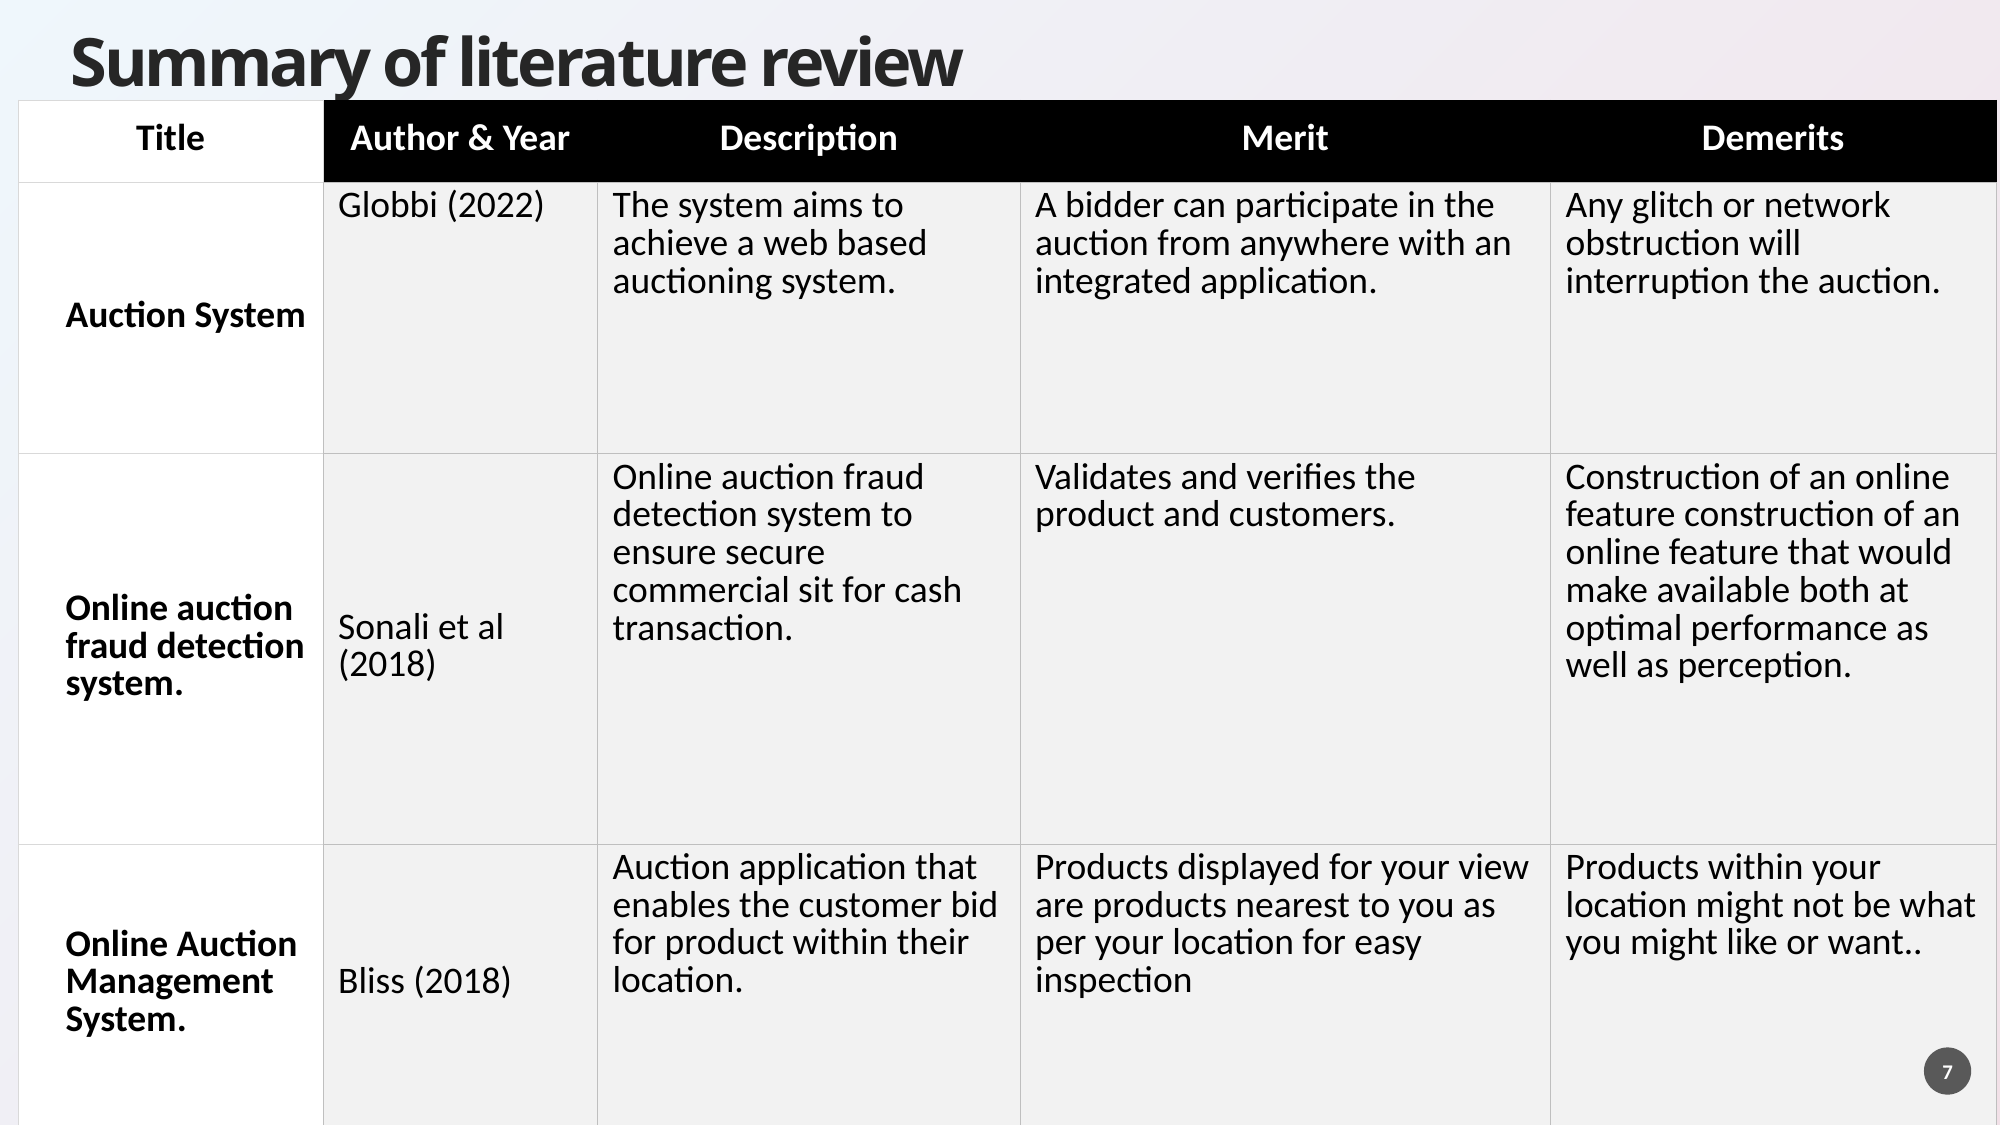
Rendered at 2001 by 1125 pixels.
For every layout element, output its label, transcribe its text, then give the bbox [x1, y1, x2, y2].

table_cell Auction System [19, 183, 323, 453]
table_cell The system aims to achieve a web based auctioning system. [598, 183, 1020, 453]
table_cell A bidder can participate in the auction from anywhere with an integrated application. [1021, 183, 1550, 453]
table_cell Products displayed for your view are products nearest to you as per your location for easy inspection [1021, 845, 1550, 1125]
table_cell Bliss (2018) [324, 845, 597, 1125]
table_header Merit [1021, 101, 1550, 182]
table_cell Auction application that enables the customer bid for product within their location. [598, 845, 1020, 1125]
table_cell Online auction fraud detection system. [19, 454, 323, 844]
table_cell Sonali et al (2018) [324, 454, 597, 844]
table_header Demerits [1551, 101, 1996, 182]
table_cell Products within your location might not be what you might like or want.. [1551, 845, 1996, 1125]
table_header Title [19, 101, 323, 182]
title Summary of literature review [70, 29, 1735, 100]
table_cell Any glitch or network obstruction will interruption the auction. [1551, 183, 1996, 453]
table_cell Validates and verifies the product and customers. [1021, 454, 1550, 844]
slide_number 7 [1923, 1047, 1972, 1095]
table_header Author & Year [324, 101, 597, 182]
table_cell Online Auction Management System. [19, 845, 323, 1125]
table_cell Online auction fraud detection system to ensure secure commercial sit for cash transaction. [598, 454, 1020, 844]
table_cell Construction of an online feature construction of an online feature that would make available both at optimal performance as well as perception. [1551, 454, 1996, 844]
table_header Description [598, 101, 1020, 182]
table_cell Globbi (2022) [324, 183, 597, 453]
